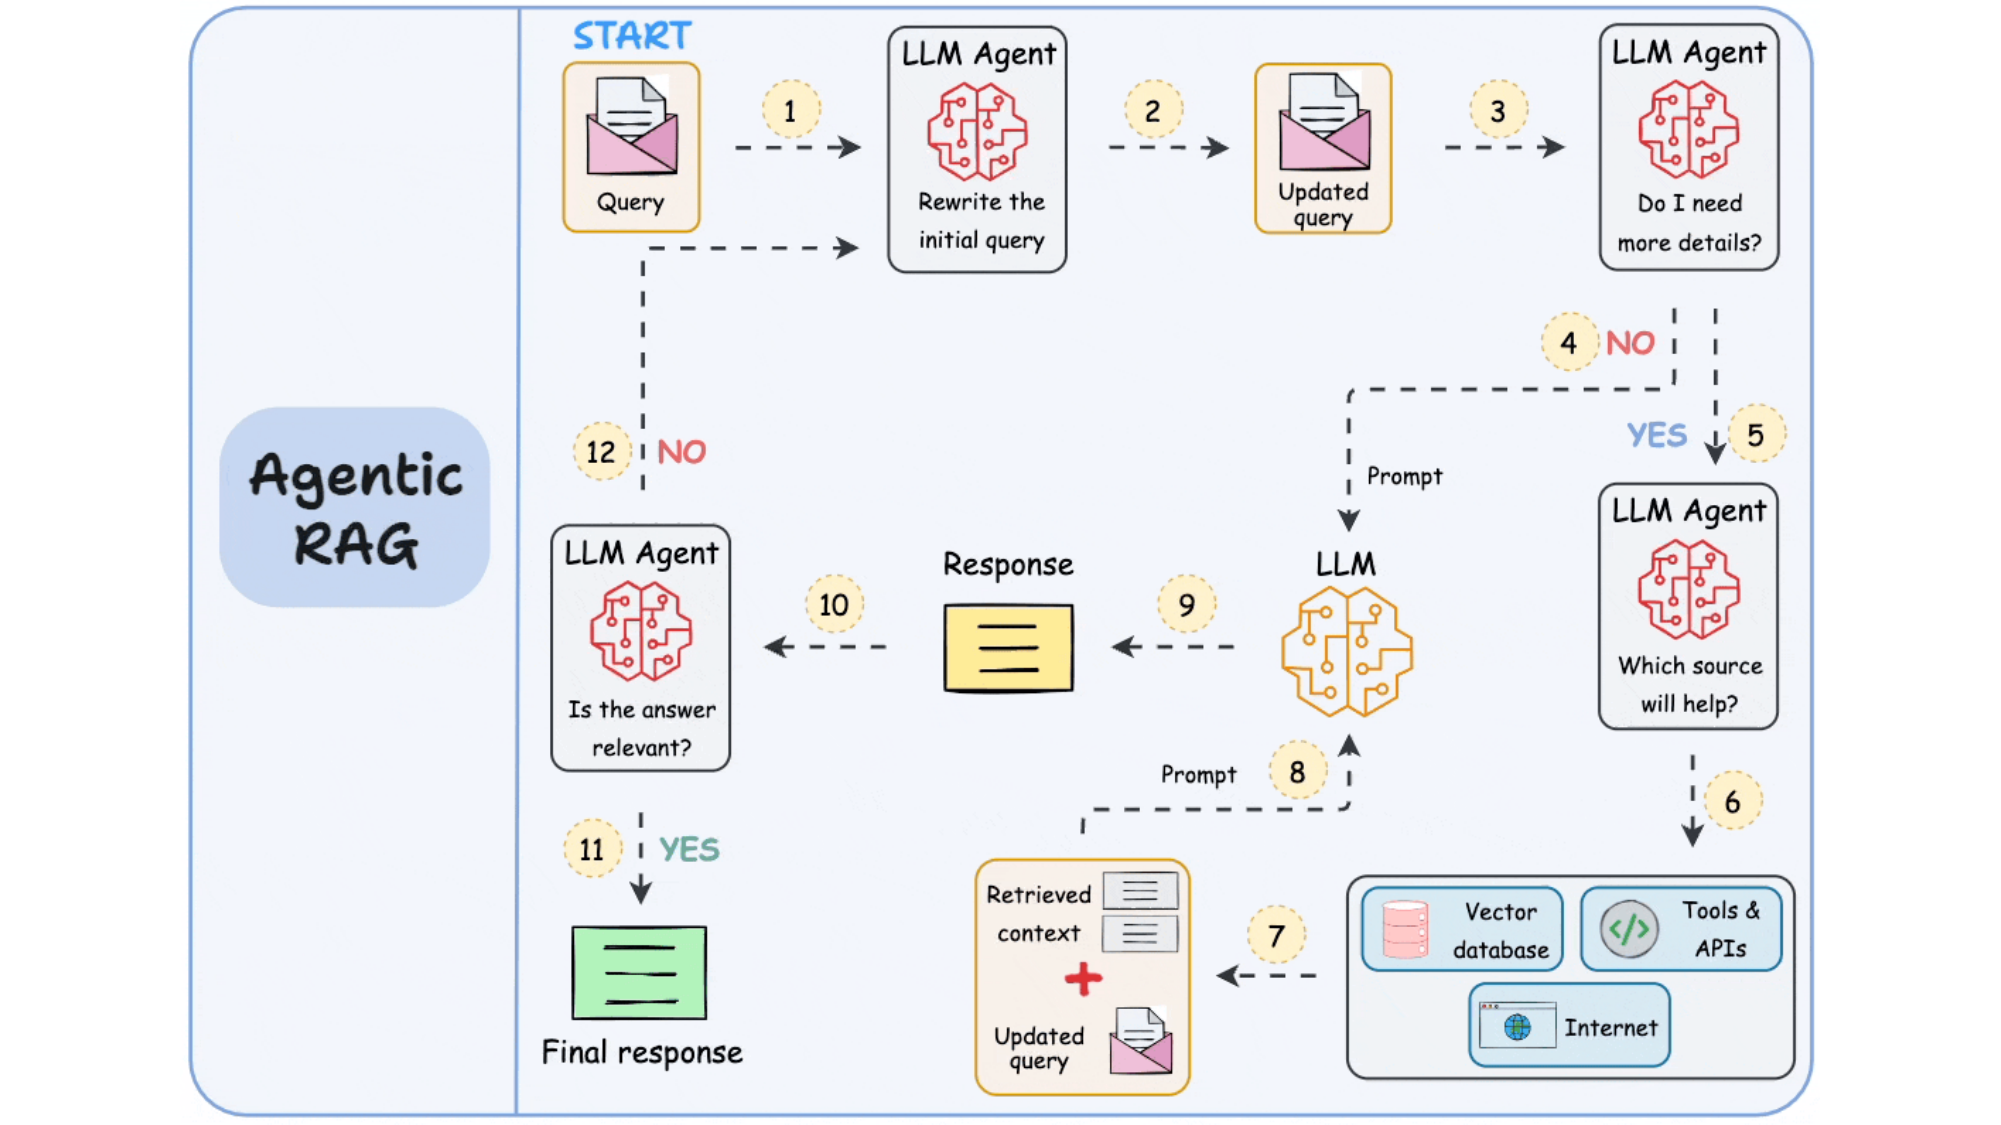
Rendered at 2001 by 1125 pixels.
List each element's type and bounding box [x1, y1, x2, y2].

picture [180, 0, 1820, 1125]
